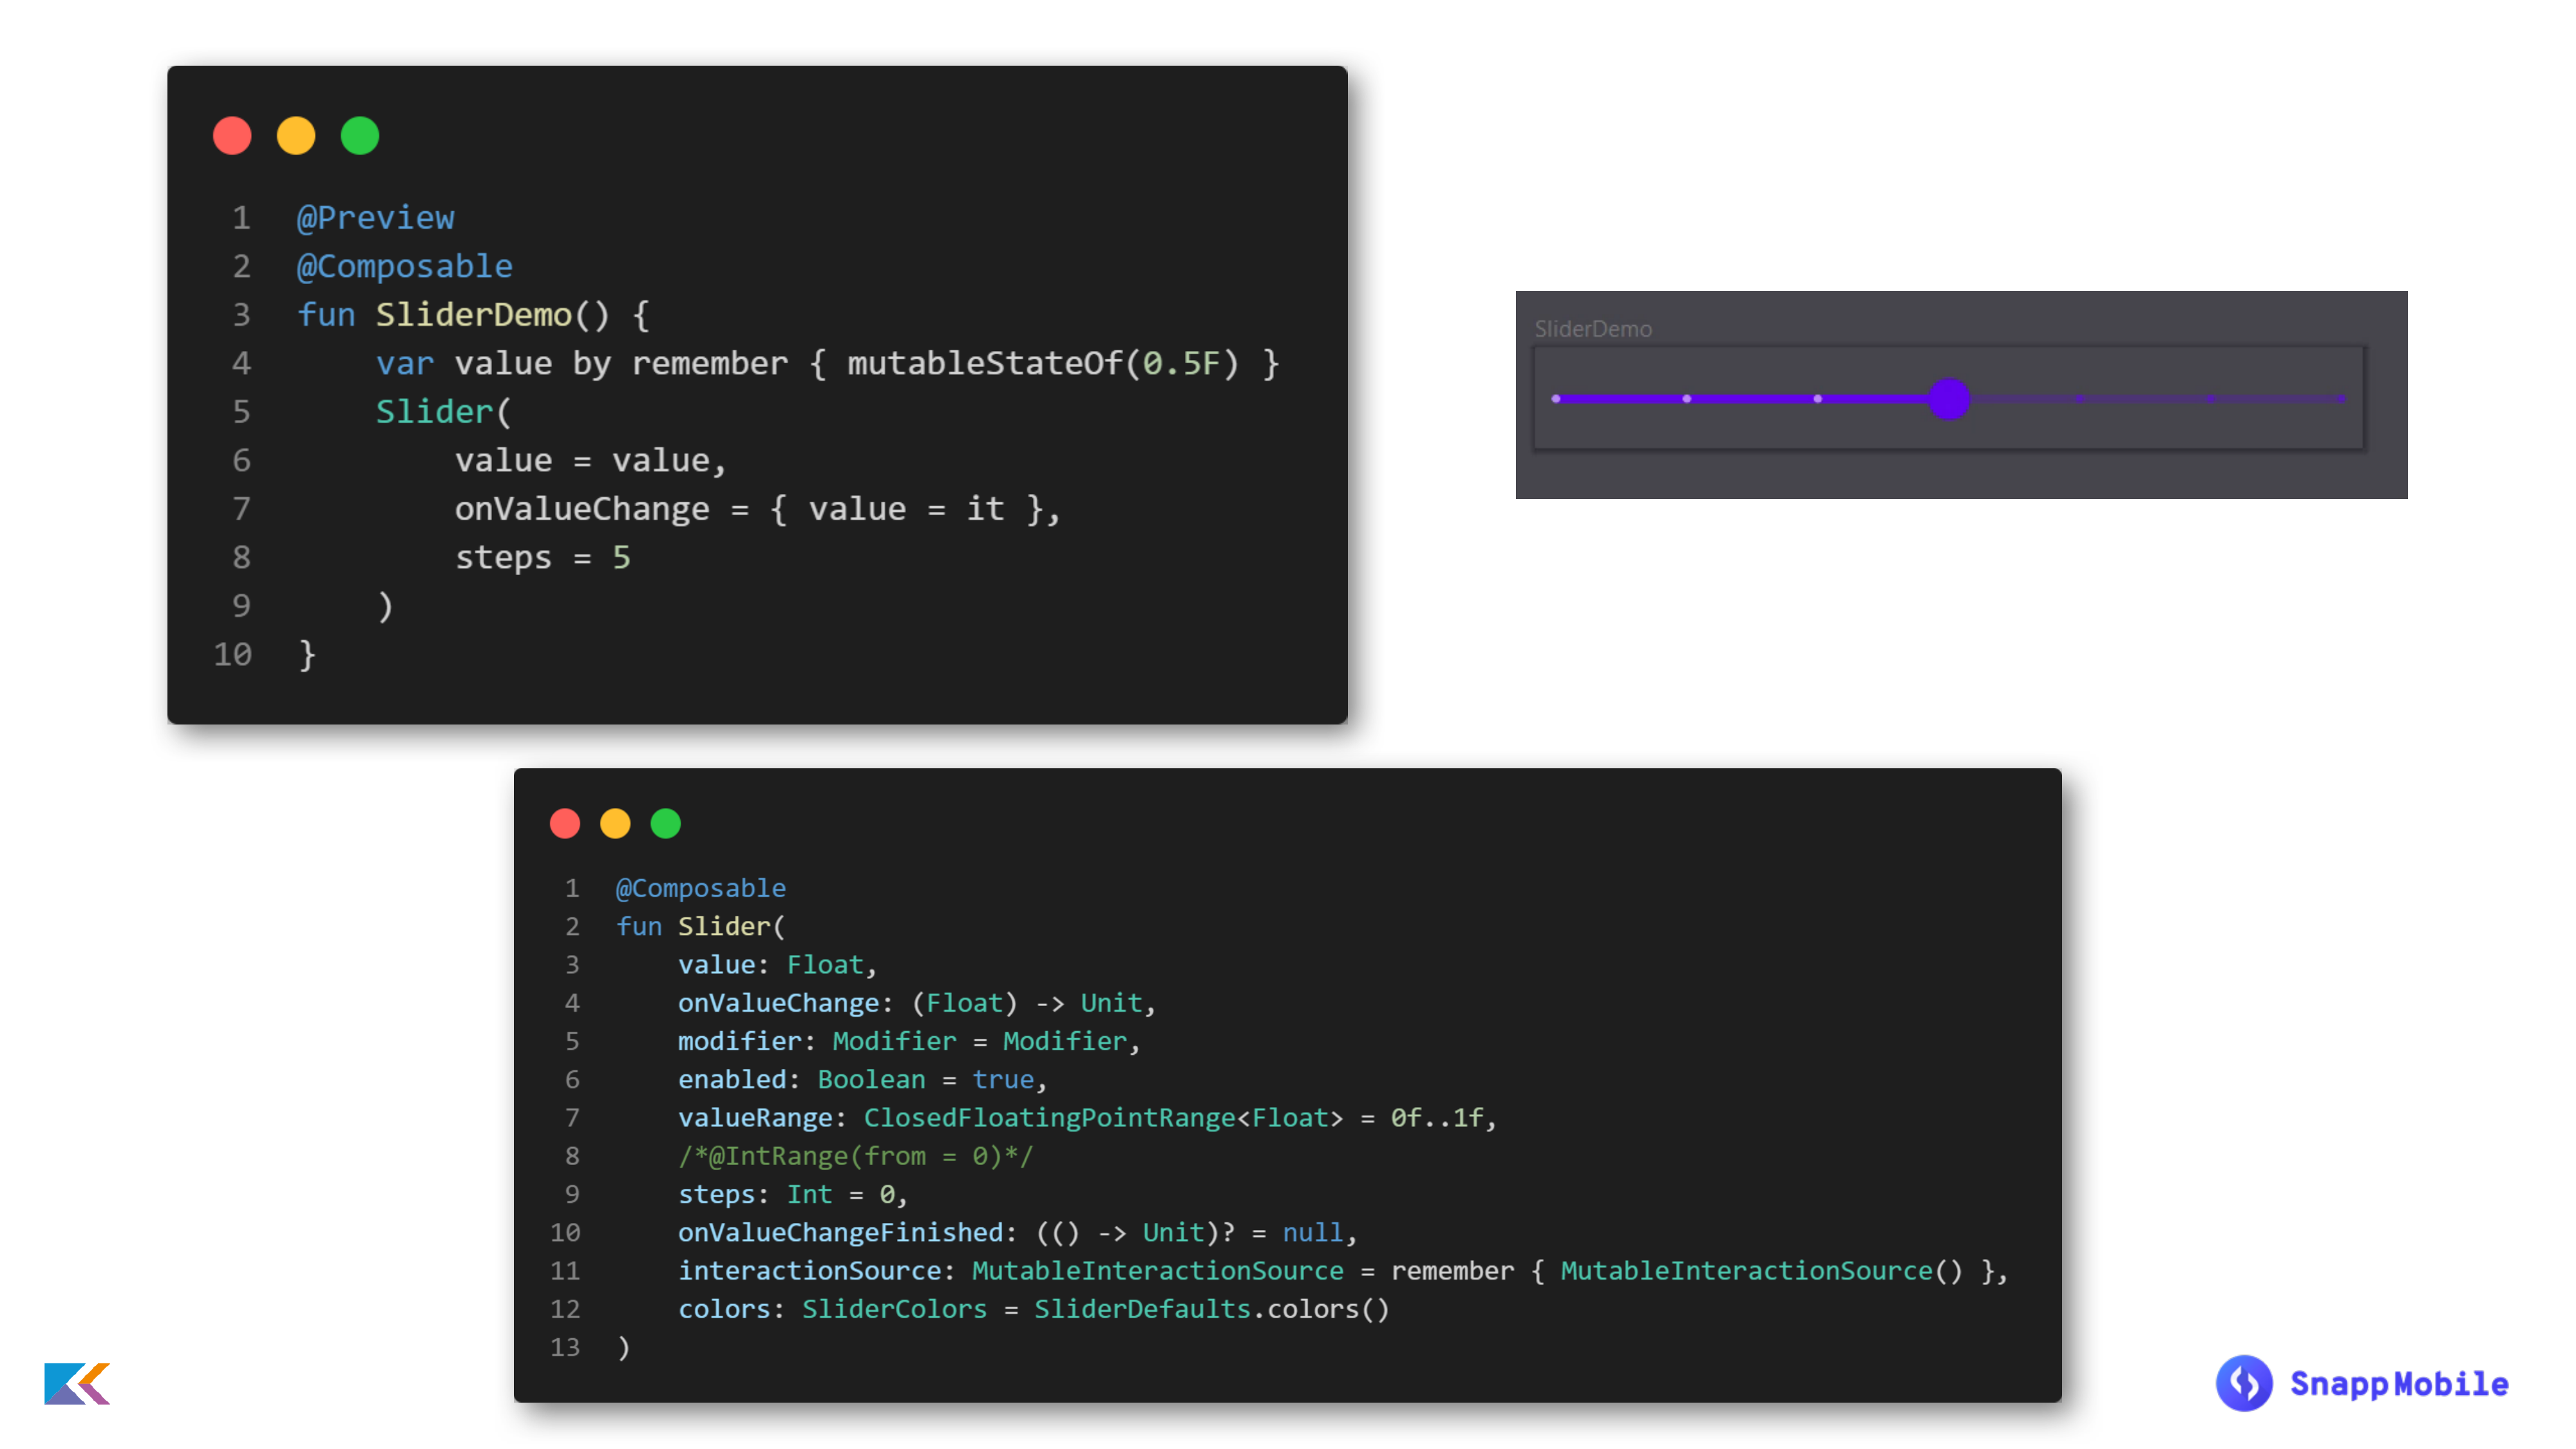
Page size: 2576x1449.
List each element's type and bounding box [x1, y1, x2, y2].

picture [2197, 1336, 2529, 1431]
picture [35, 1358, 118, 1410]
text_box [1515, 290, 2409, 500]
picture [167, 65, 1348, 725]
picture [514, 768, 2062, 1403]
